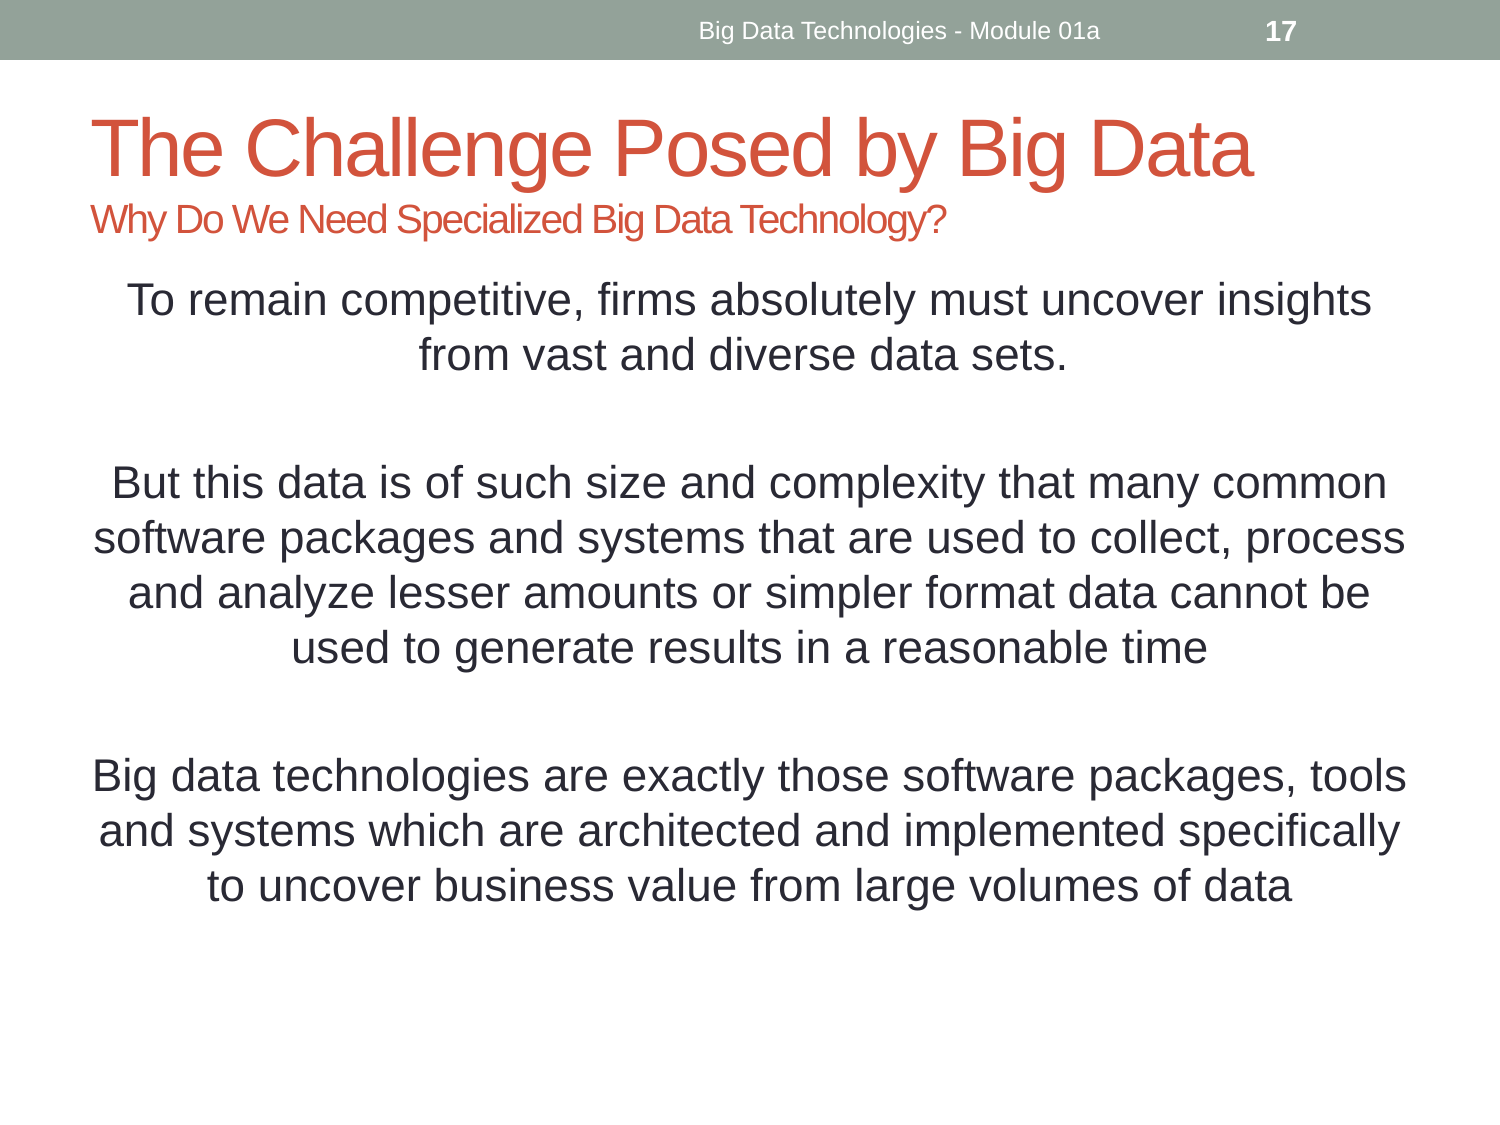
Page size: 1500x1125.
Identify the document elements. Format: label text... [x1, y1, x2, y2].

list To remain competitive, firms absolutely must uncover insights from vast and diverse data sets. But this data is of such size and complexity that many common software packages and systems that are used to collect, process and analyze lesser amounts or simpler format data cannot be used to generate results in a reasonable time Big data technologies are exactly those software packages, tools and systems which are architected and implemented specifically to uncover business value from large volumes of data [75, 262, 1425, 1063]
footer Big Data Technologies - Module 01a [562, 3, 1238, 57]
slide_number 17 [1250, 3, 1425, 57]
title The Challenge Posed by Big Data Why Do We Need Specialized Big Data Technology? [75, 87, 1425, 250]
